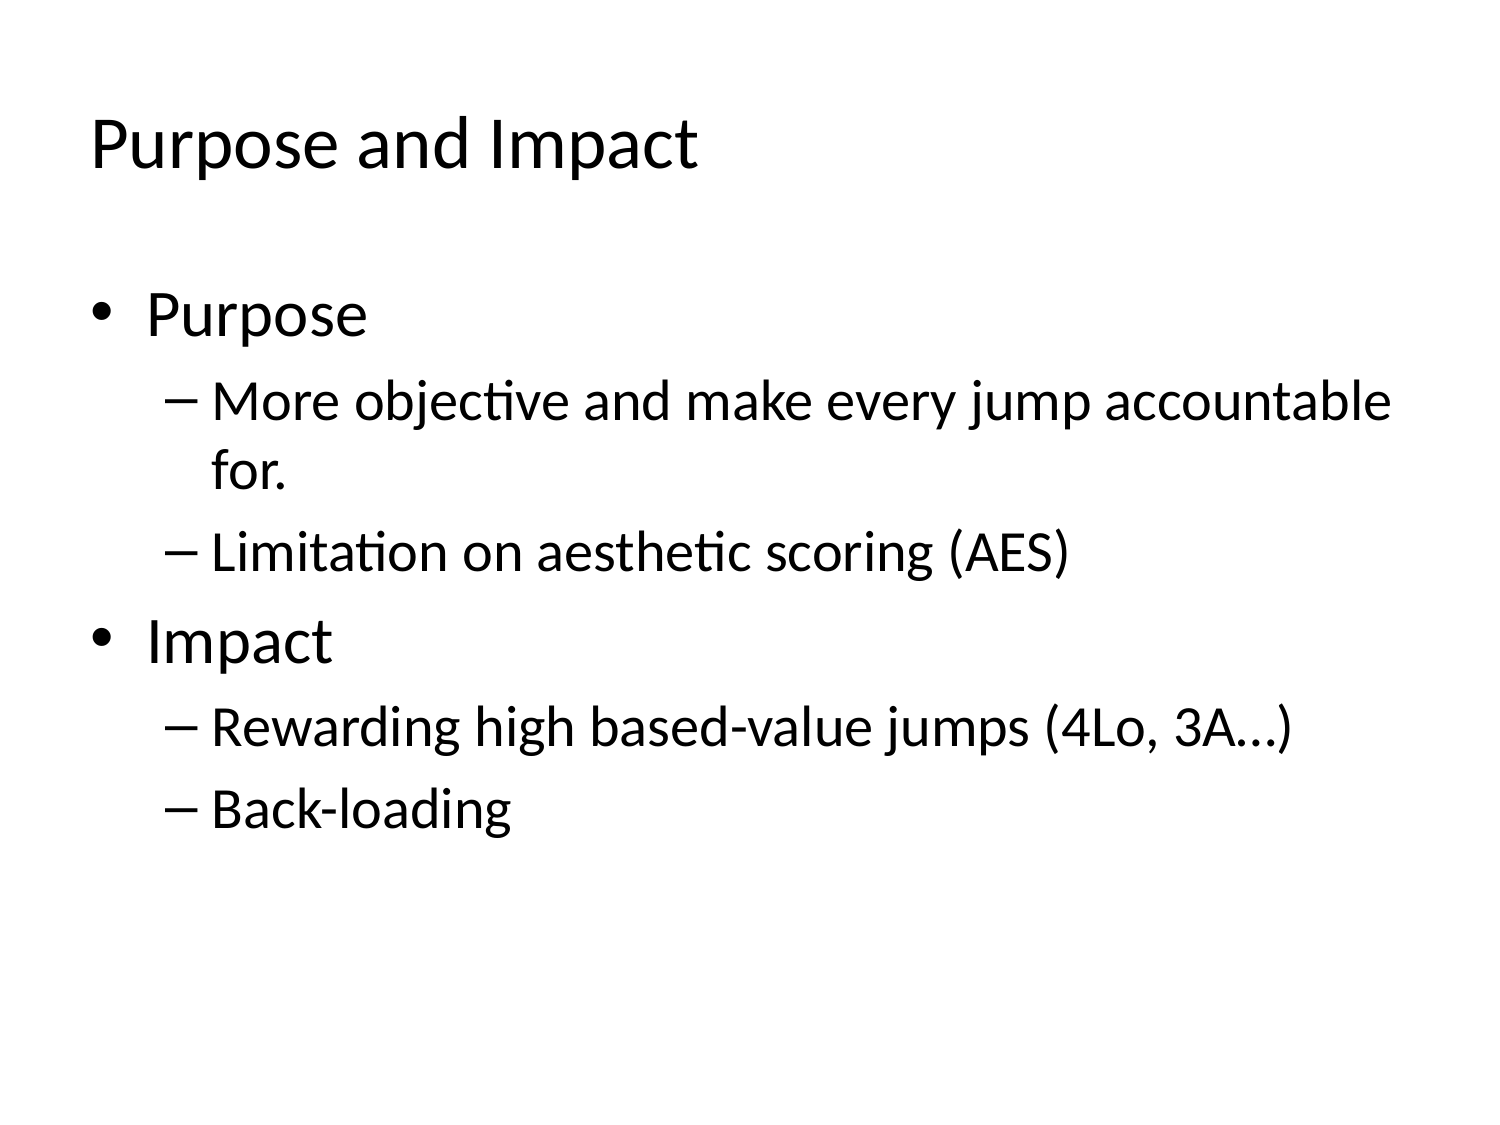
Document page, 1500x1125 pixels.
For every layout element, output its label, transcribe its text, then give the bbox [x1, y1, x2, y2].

title Purpose and Impact [75, 45, 1425, 233]
list Purpose More objective and make every jump accountable for. Limitation on aesthetic scoring (AES) Impact Rewarding high based-value jumps (4Lo, 3A…) Back-loading [75, 262, 1425, 1005]
